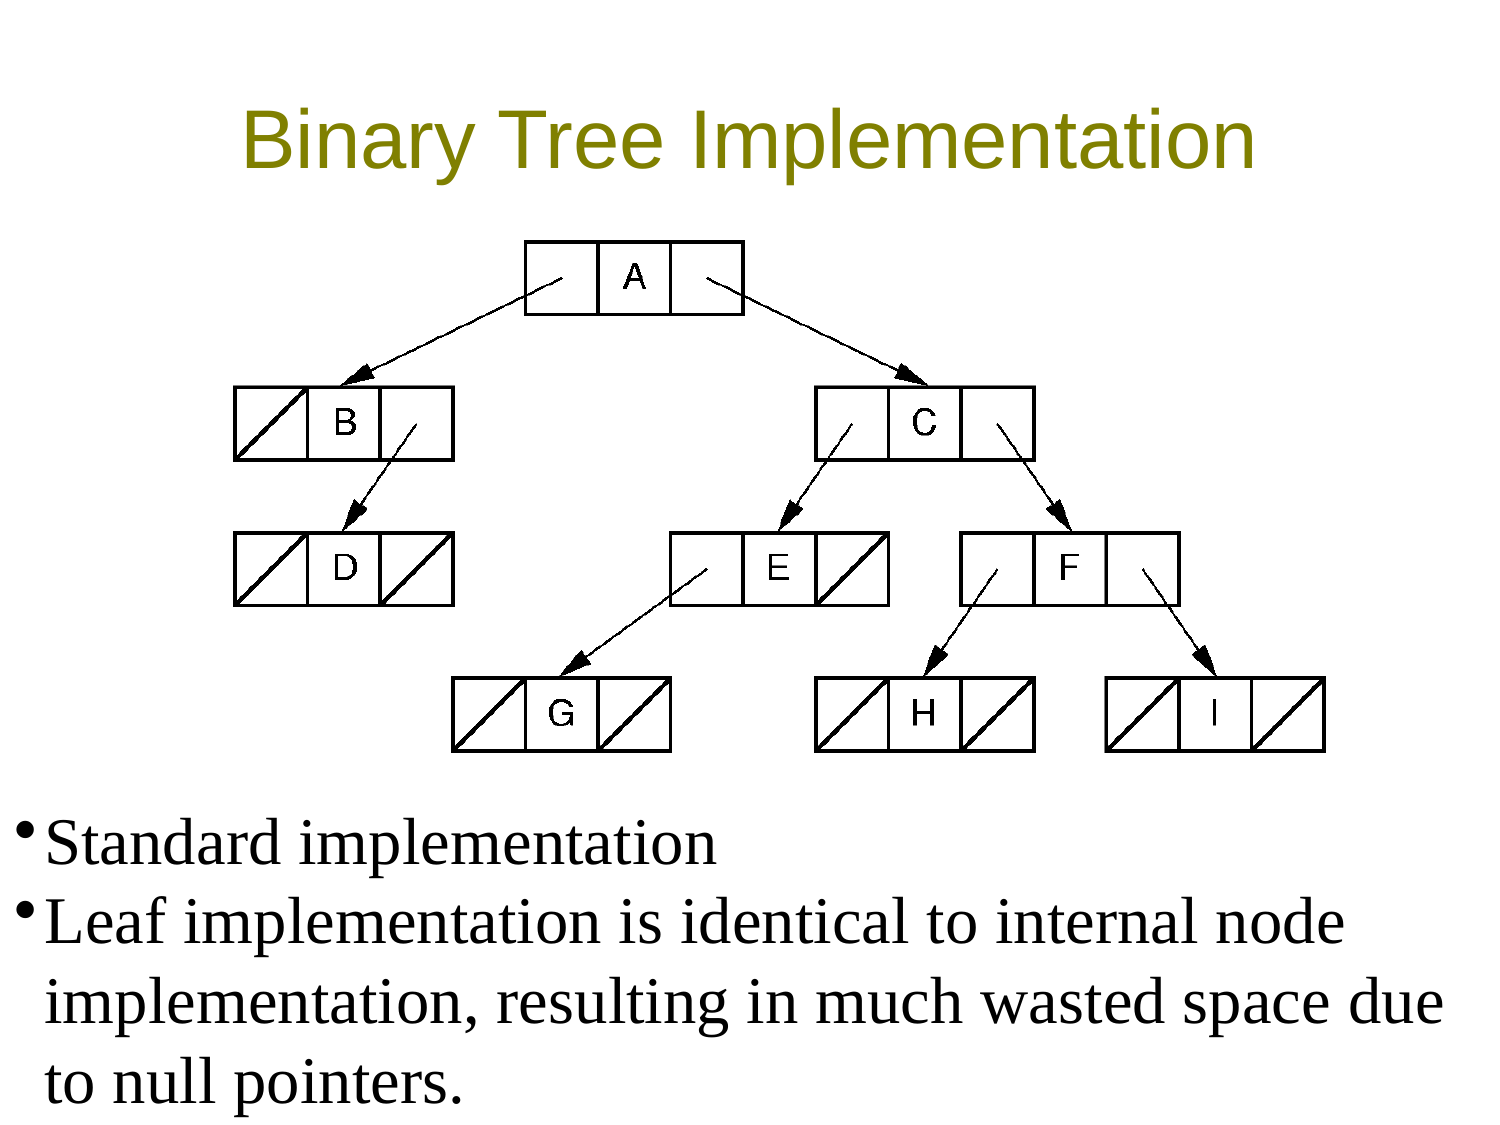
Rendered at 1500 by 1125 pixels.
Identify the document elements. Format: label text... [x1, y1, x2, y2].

title Binary Tree Implementation [74, 59, 1425, 210]
picture [194, 196, 1367, 798]
text_box Standard implementation Leaf implementation is identical to internal node implementation, resulting in much wasted space due to null pointers. [0, 790, 1500, 1125]
